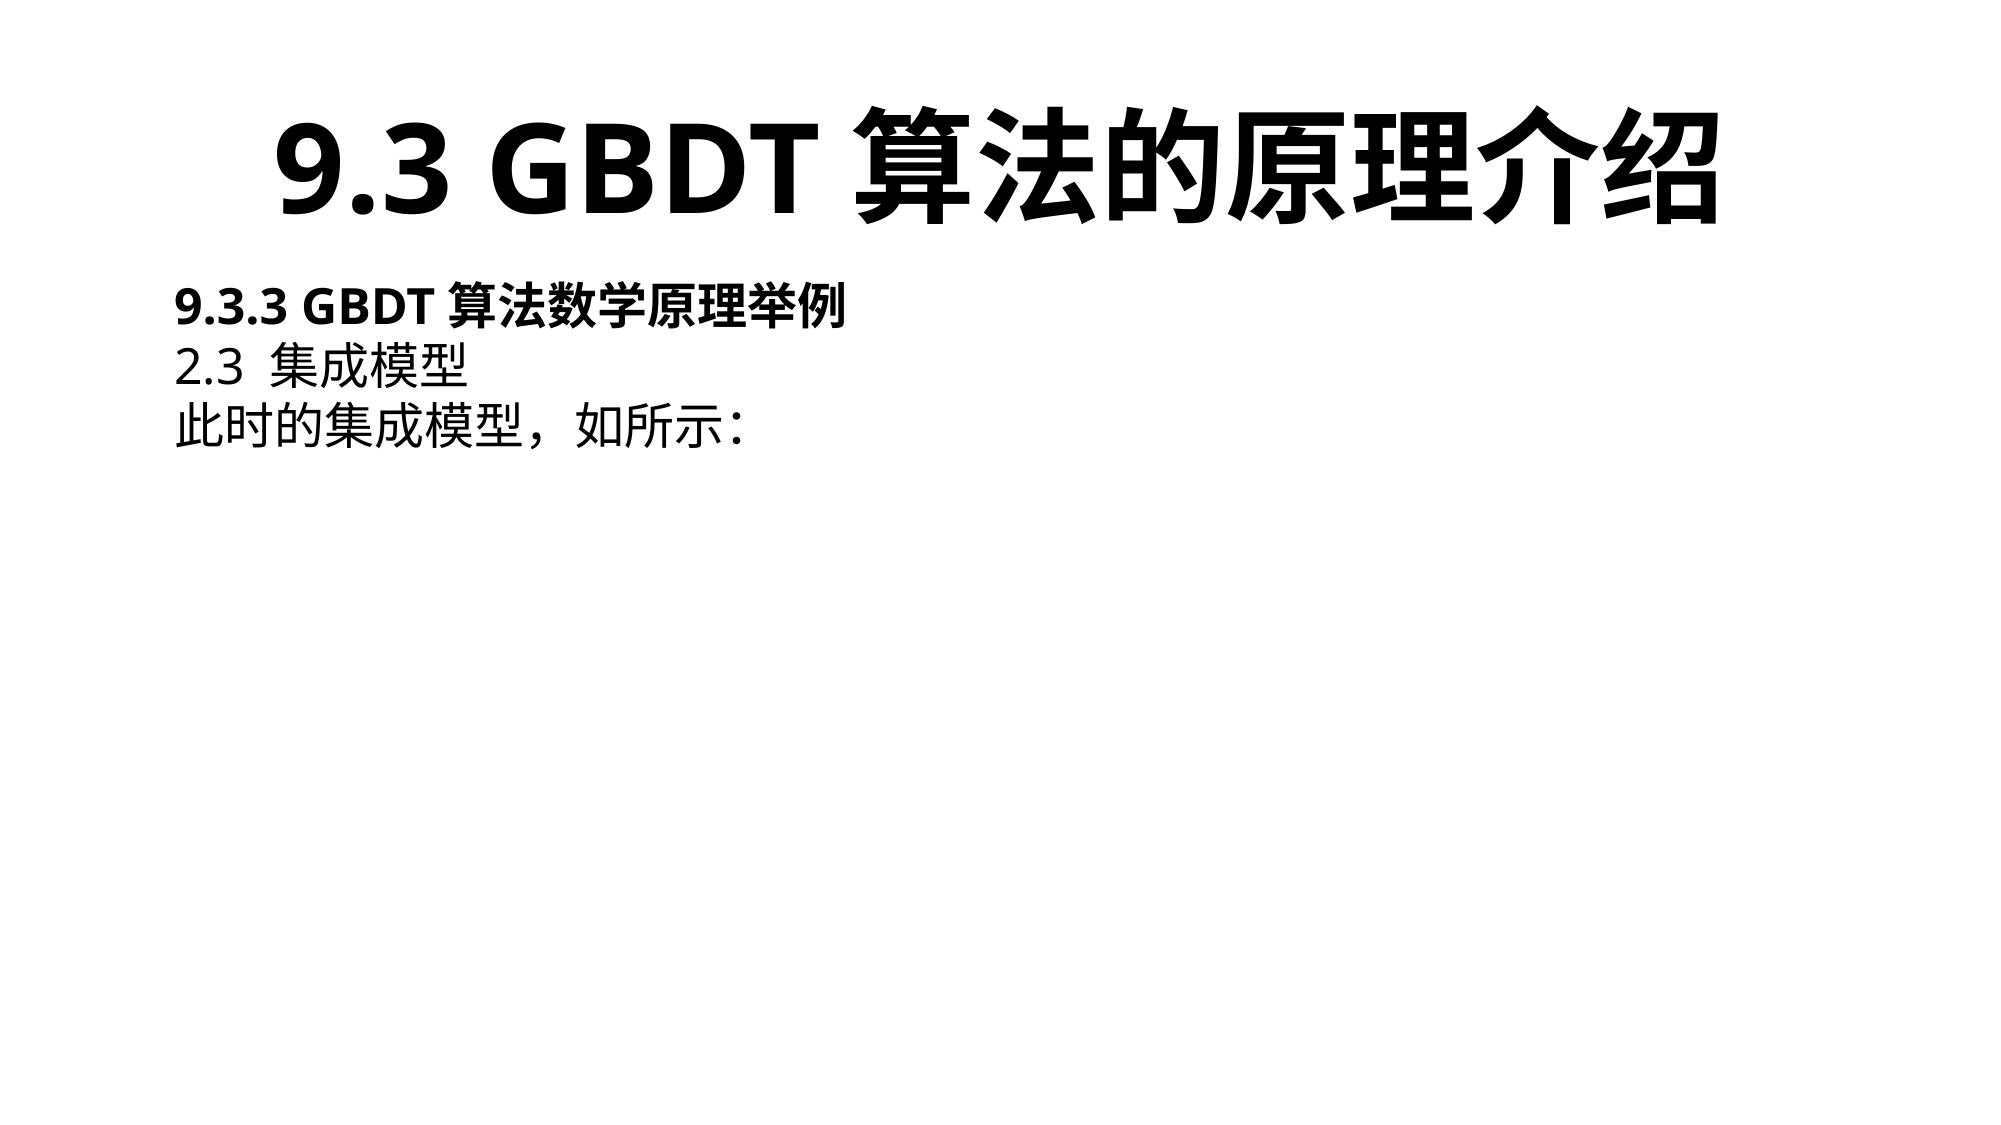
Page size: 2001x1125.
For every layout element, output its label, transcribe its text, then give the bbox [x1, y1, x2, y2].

text_box 9.3 GBDT算法的原理介绍 [259, 81, 1741, 247]
